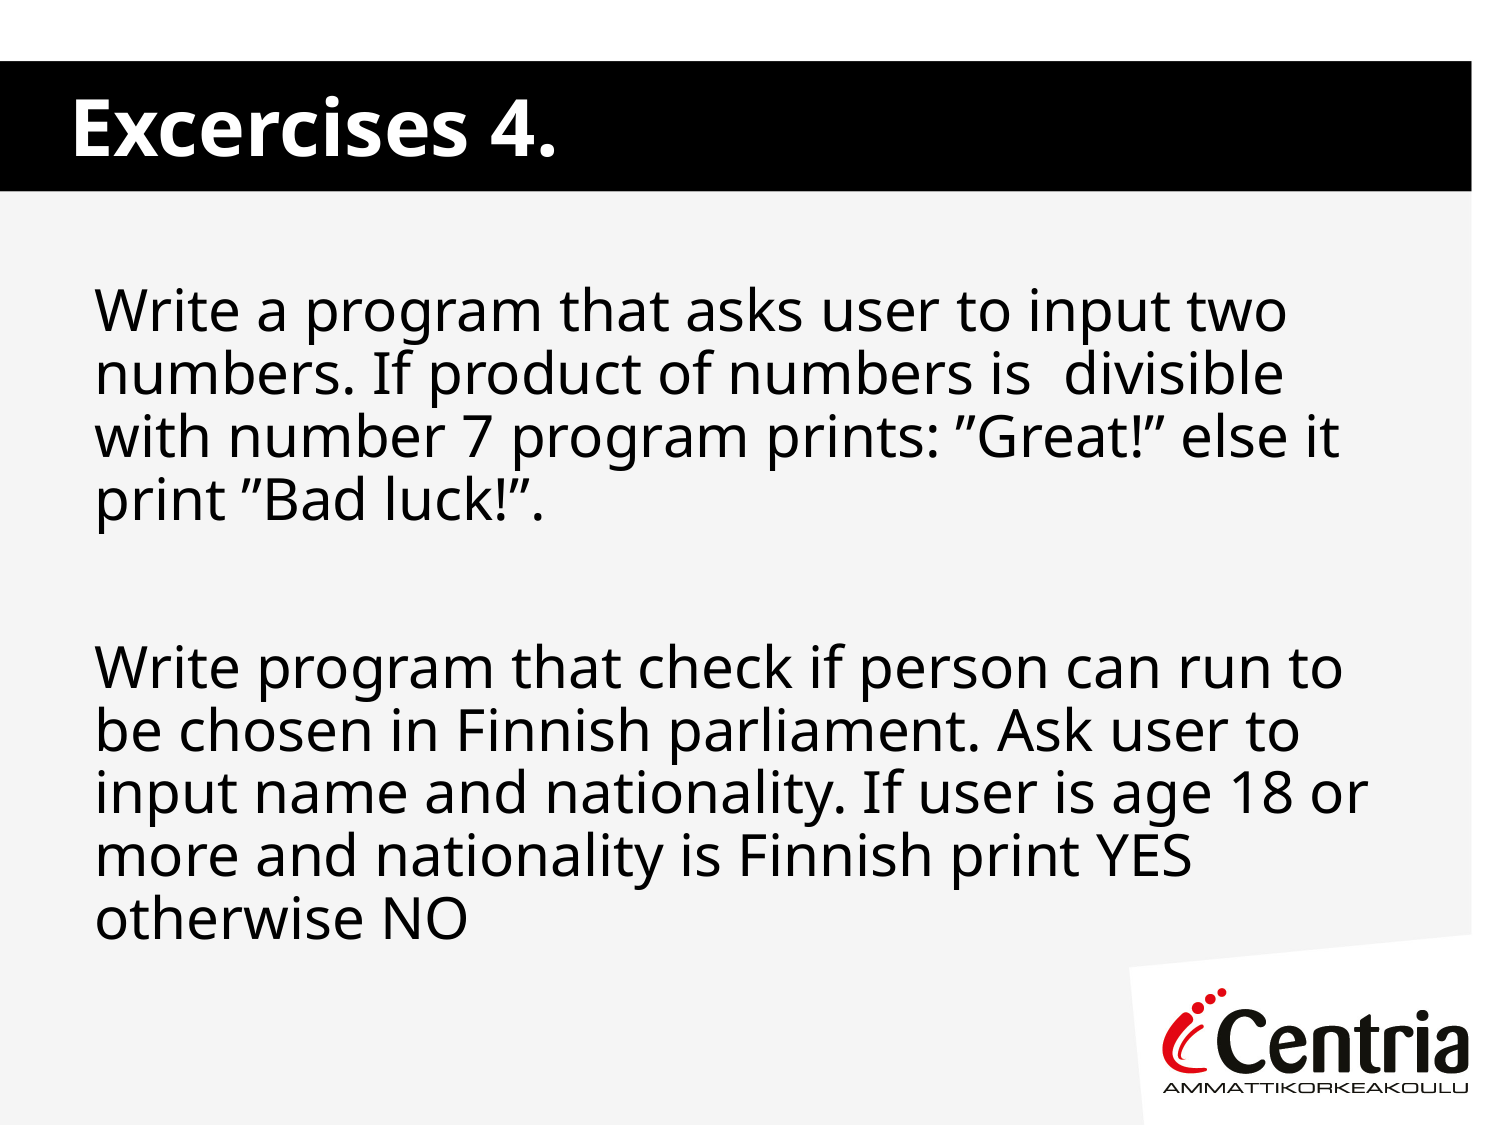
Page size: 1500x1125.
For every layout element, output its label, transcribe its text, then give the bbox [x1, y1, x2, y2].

picture [0, 0, 1500, 1125]
list Write a program that asks user to input two numbers. If product of numbers is divisible with number 7 program prints: ”Great!” else it print ”Bad luck!”. Write program that check if person can run to be chosen in Finnish parliament. Ask user to input name and nationality. If user is age 18 or more and nationality is Finnish print YES otherwise NO [79, 273, 1421, 999]
title Excercises 4. [54, 75, 1410, 181]
